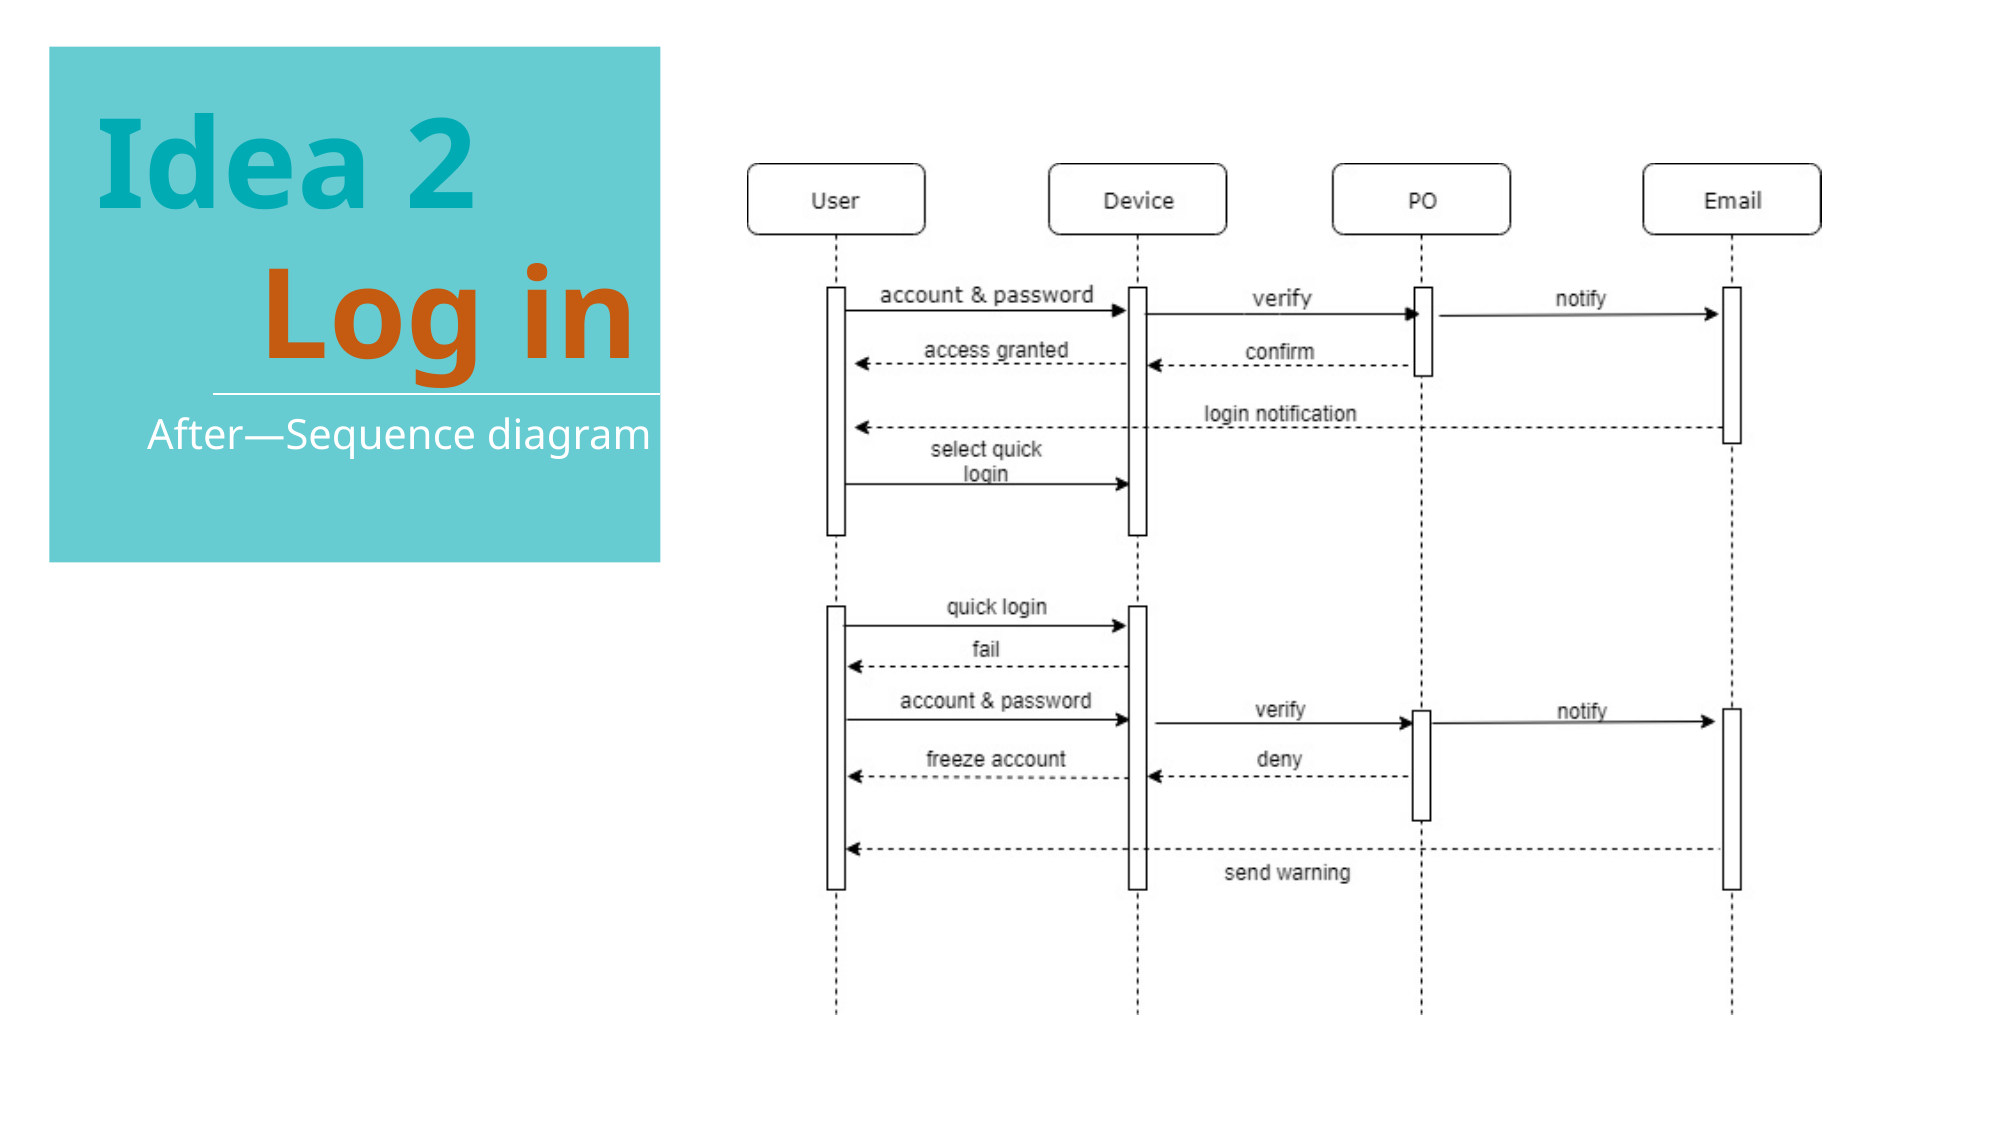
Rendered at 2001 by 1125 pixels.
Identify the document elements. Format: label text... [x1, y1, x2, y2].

text_box Idea 2 Log in [81, 75, 654, 391]
picture [747, 163, 1822, 1015]
text_box After—Sequence diagram [132, 400, 678, 466]
text_box [48, 46, 661, 563]
